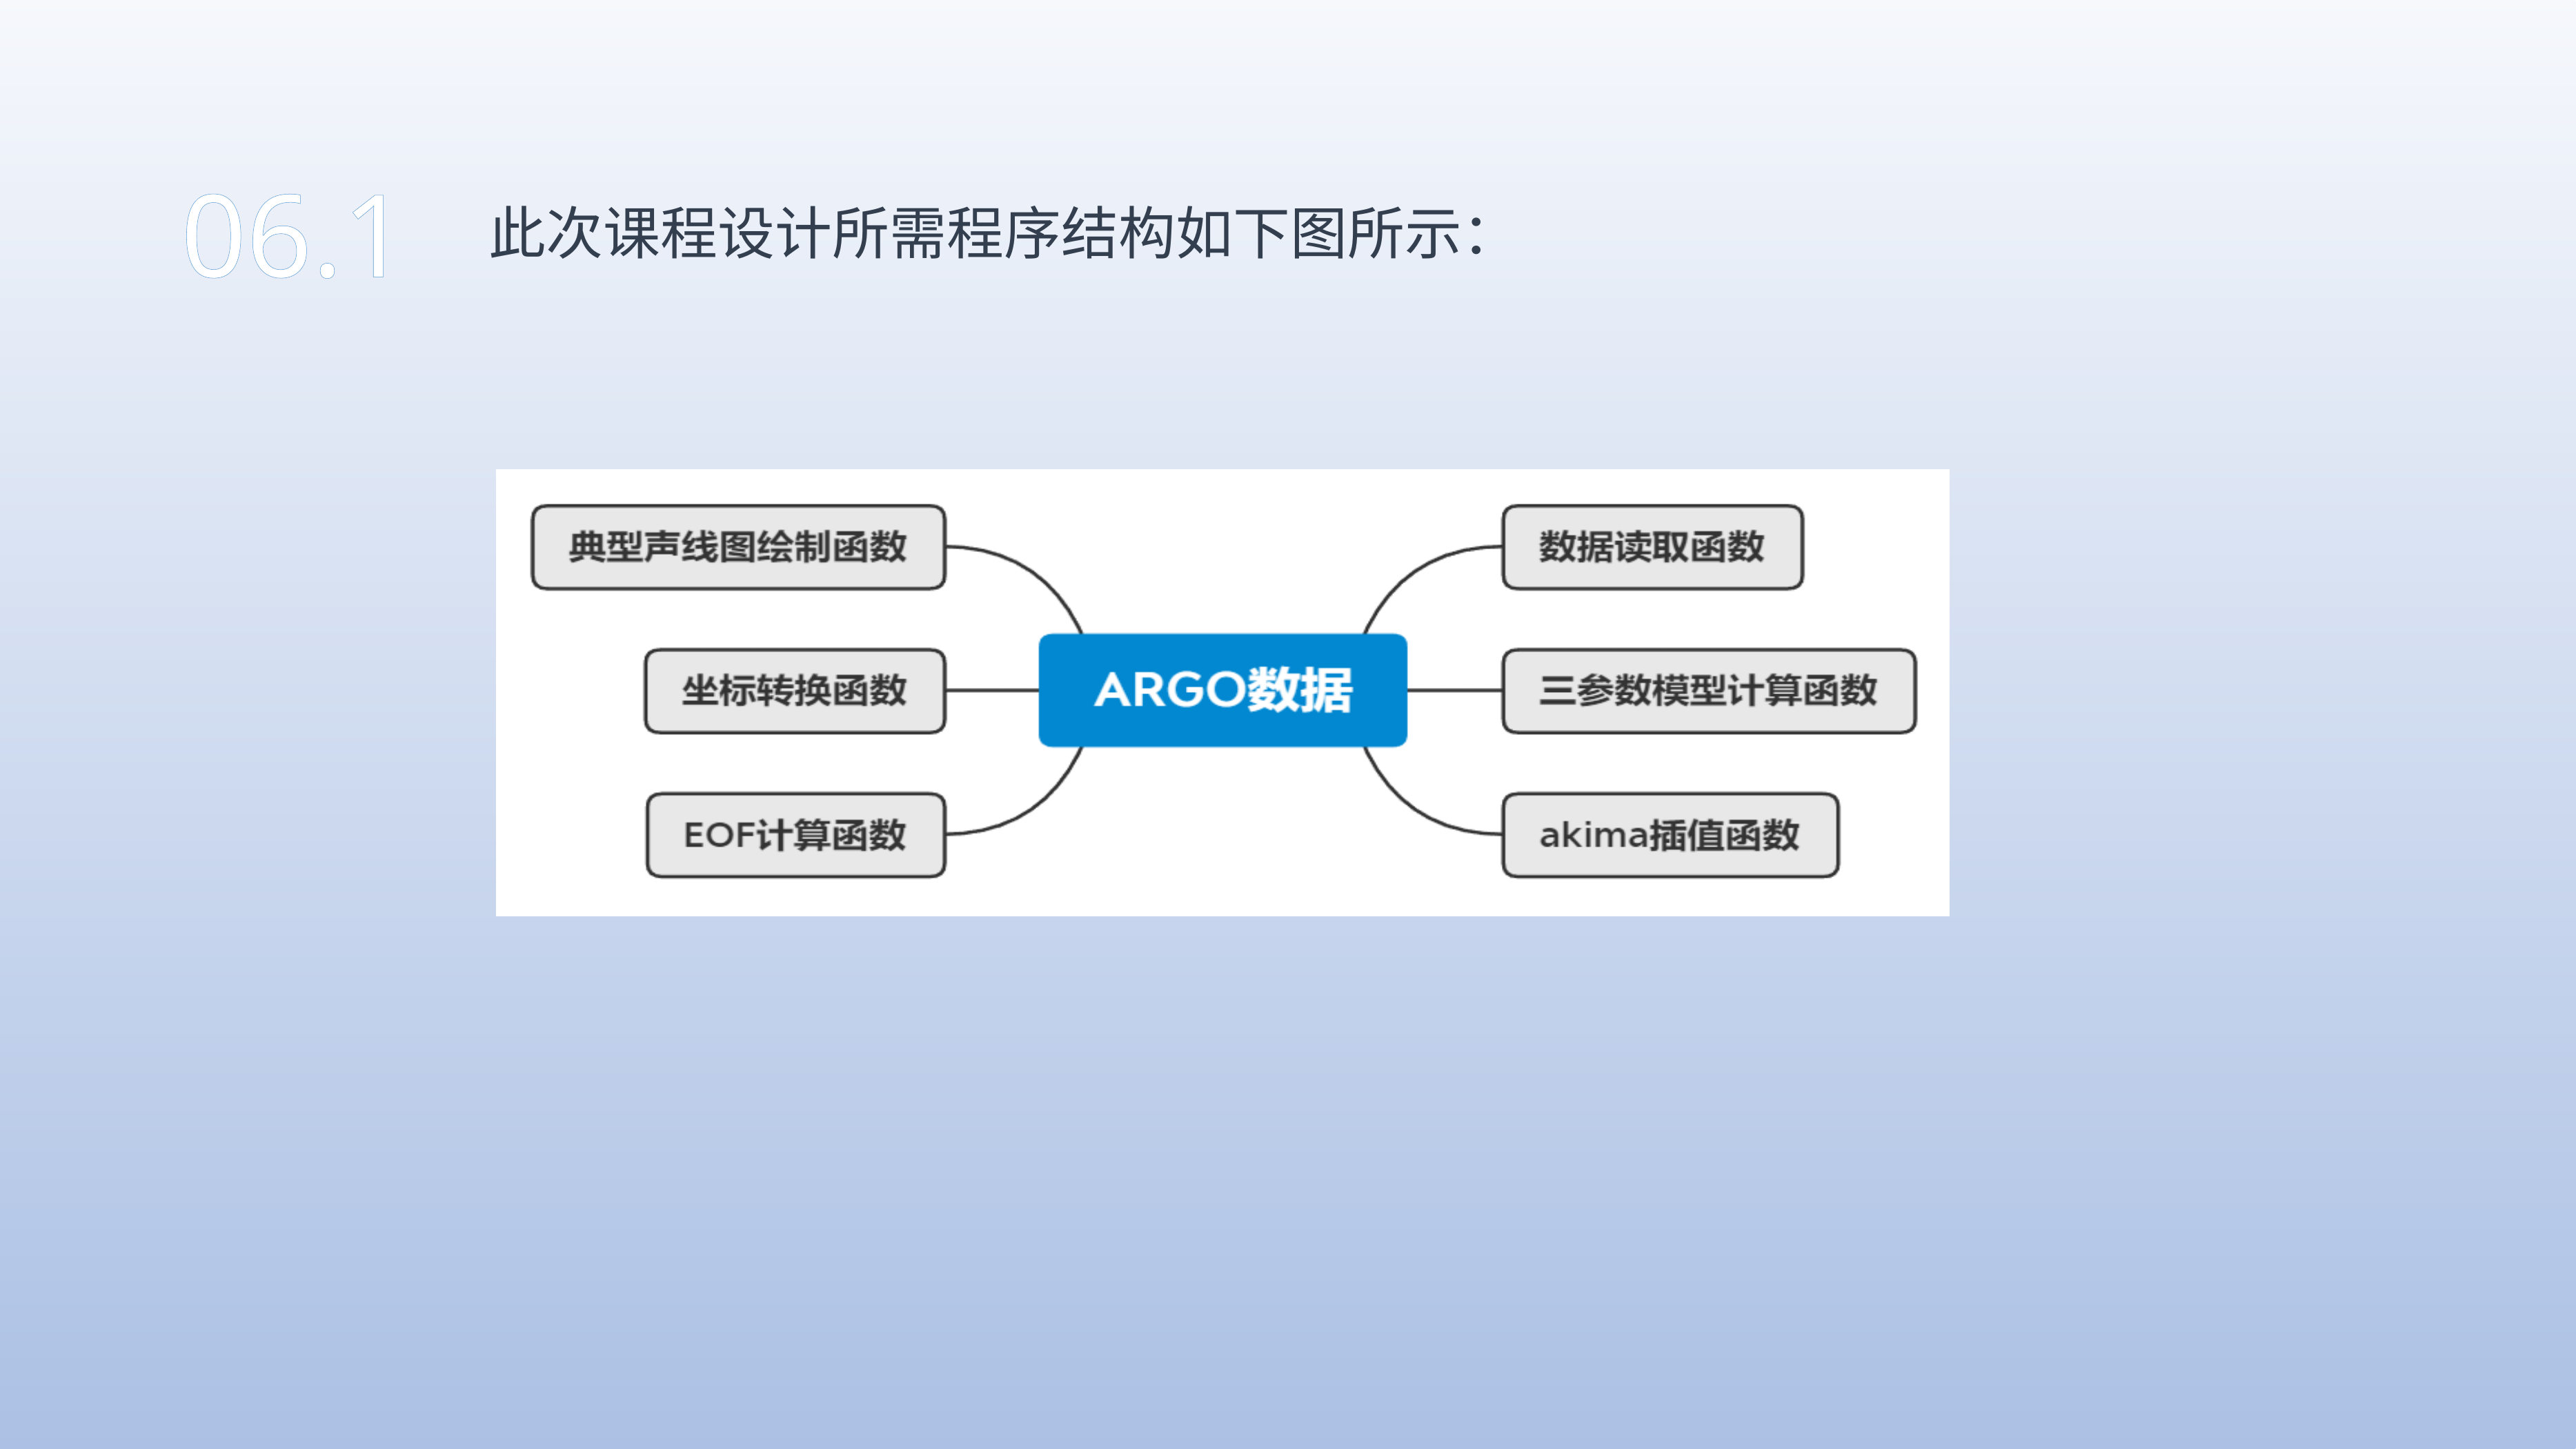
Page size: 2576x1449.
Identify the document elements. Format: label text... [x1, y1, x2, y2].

text_box 06.1 [170, 157, 987, 305]
picture [496, 469, 1950, 916]
text_box 此次课程设计所需程序结构如下图所示： [987, 192, 1767, 271]
